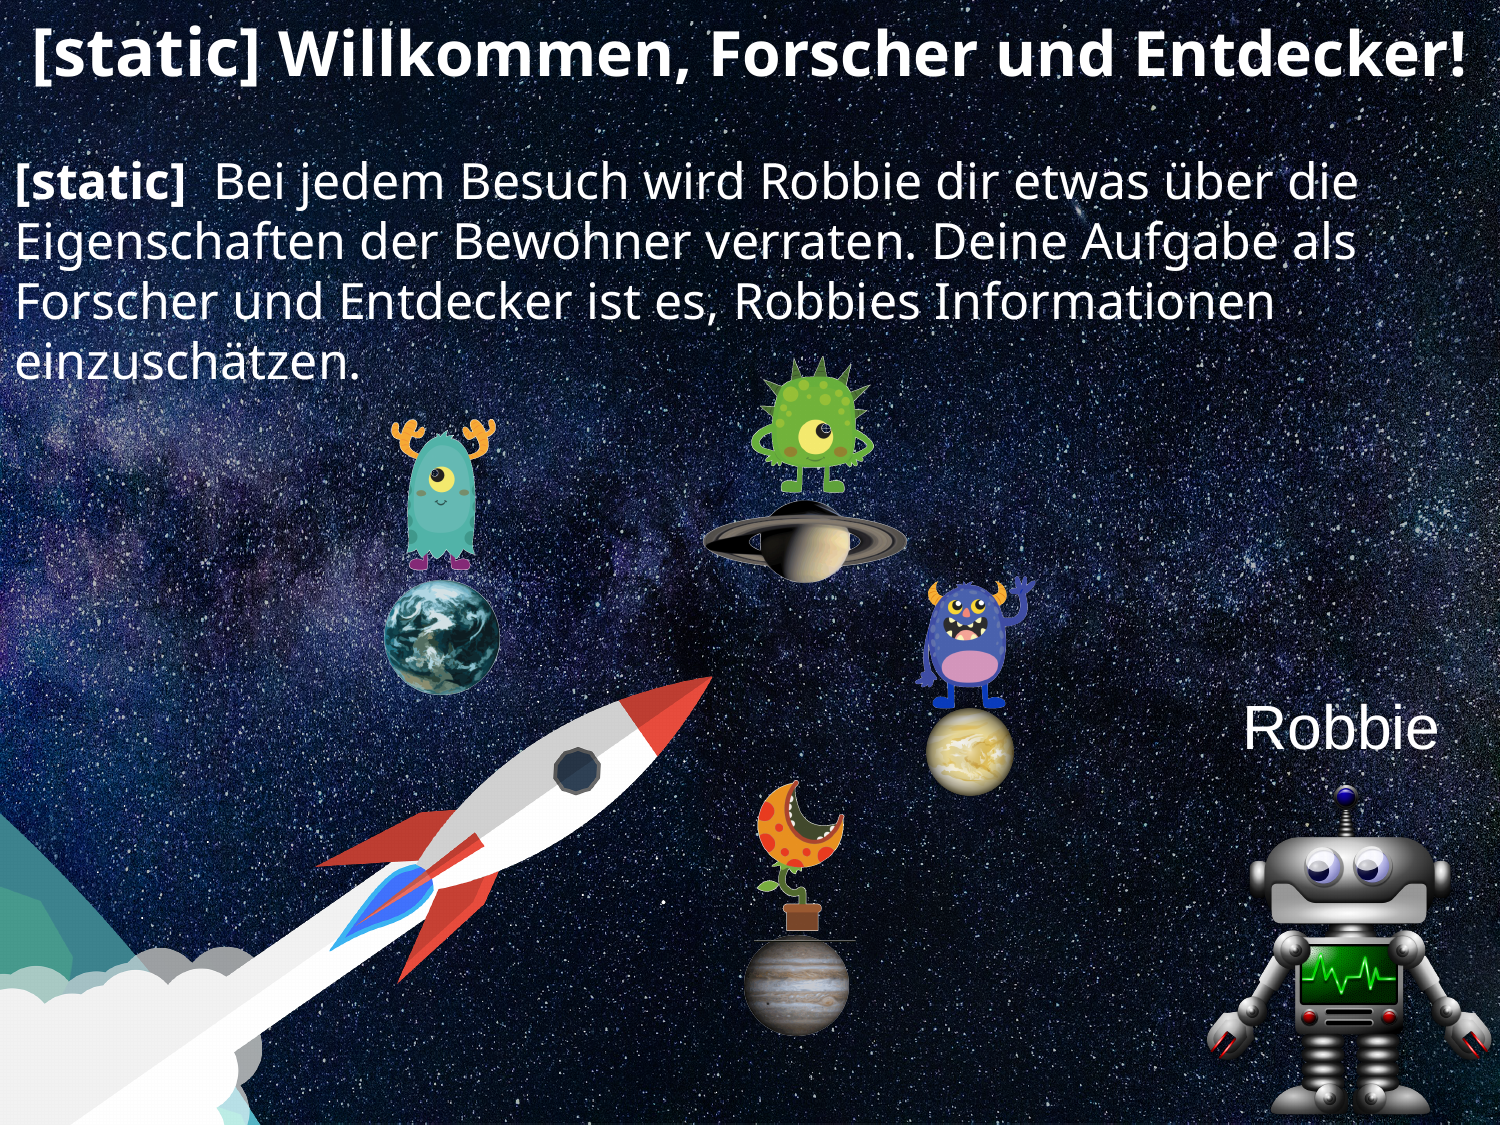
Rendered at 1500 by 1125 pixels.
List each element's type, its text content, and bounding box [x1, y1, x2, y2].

picture [0, 355, 1500, 1125]
text_box Robbie [1227, 679, 1456, 769]
text_box [static] Willkommen, Forscher und Entdecker! [static] Bei jedem Besuch wird Robbie dir etwas über die Eigenschaften der Bewohner verraten. Deine Aufgabe als Forscher und Entdecker ist es, Robbies Informationen einzuschätzen. [0, 2, 1500, 397]
